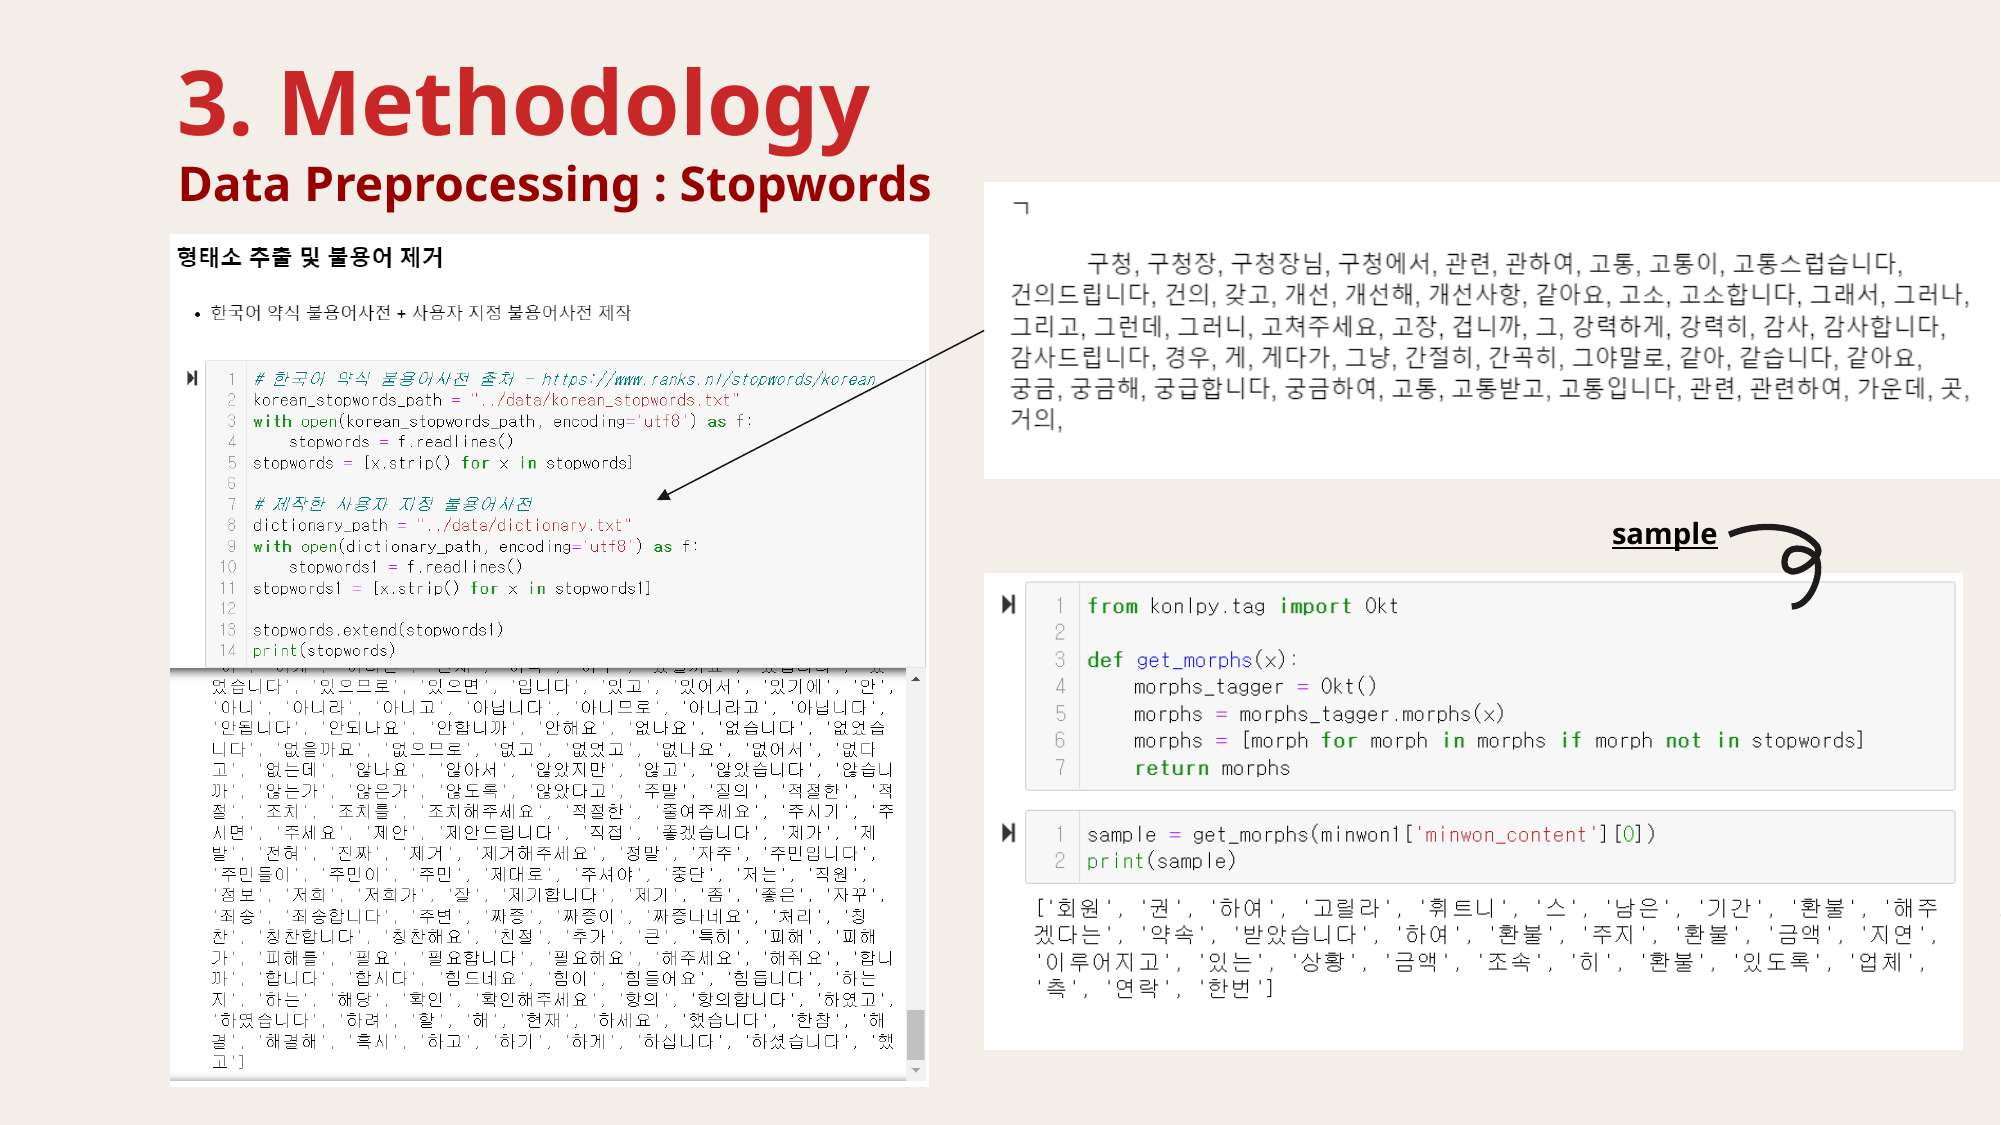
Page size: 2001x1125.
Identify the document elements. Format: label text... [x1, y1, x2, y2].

picture [983, 573, 1963, 1050]
picture [169, 234, 929, 1087]
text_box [656, 330, 985, 501]
picture [983, 181, 2000, 479]
text_box [1543, 0, 2000, 180]
title 3. Methodology Data Preprocessing : Stopwords [157, 97, 1543, 223]
text_box [1543, 487, 2000, 1109]
text_box sample [1597, 500, 1778, 566]
text_box [1729, 526, 1819, 571]
